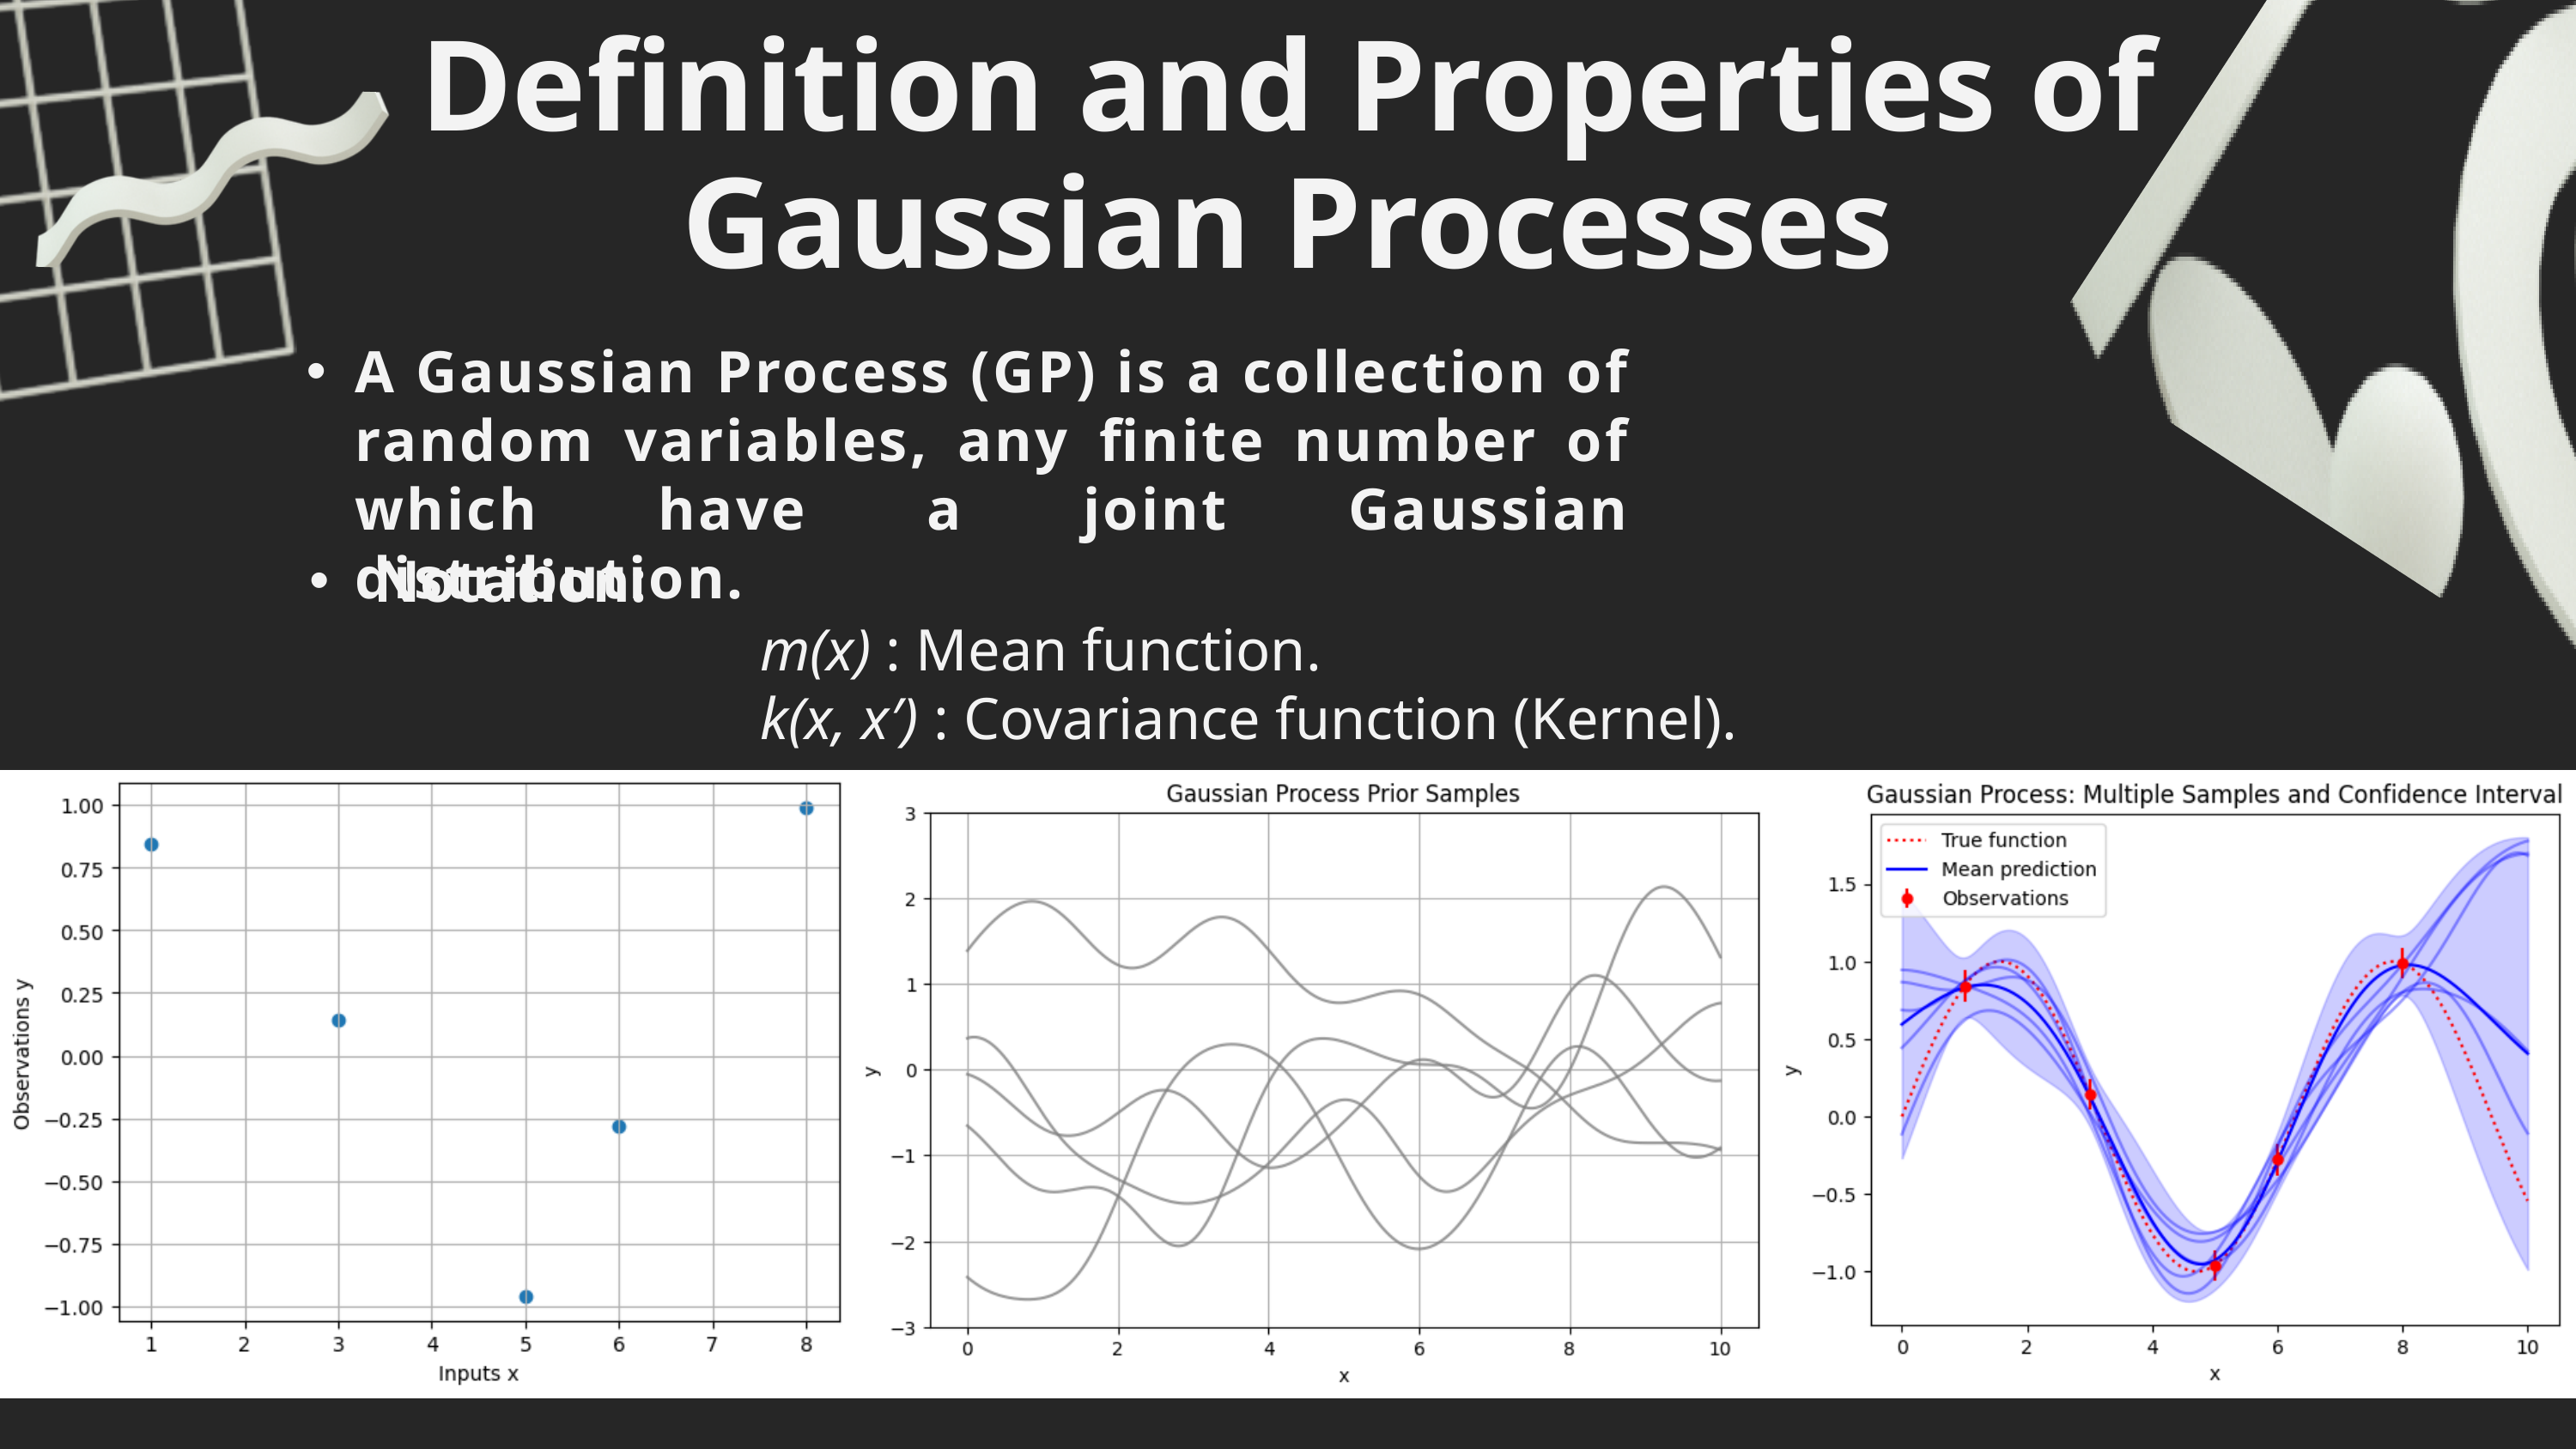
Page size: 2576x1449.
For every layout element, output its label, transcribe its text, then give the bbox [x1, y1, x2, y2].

text_box [0, 0, 297, 415]
text_box A Gaussian Process (GP) is a collection of random variables, any finite number of which have a joint Gaussian distribution. [258, 336, 1632, 680]
text_box [2044, 0, 2576, 687]
text_box Definition and Properties of Gaussian Processes [325, 17, 2251, 294]
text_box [0, 770, 2576, 1398]
text_box [34, 80, 391, 280]
